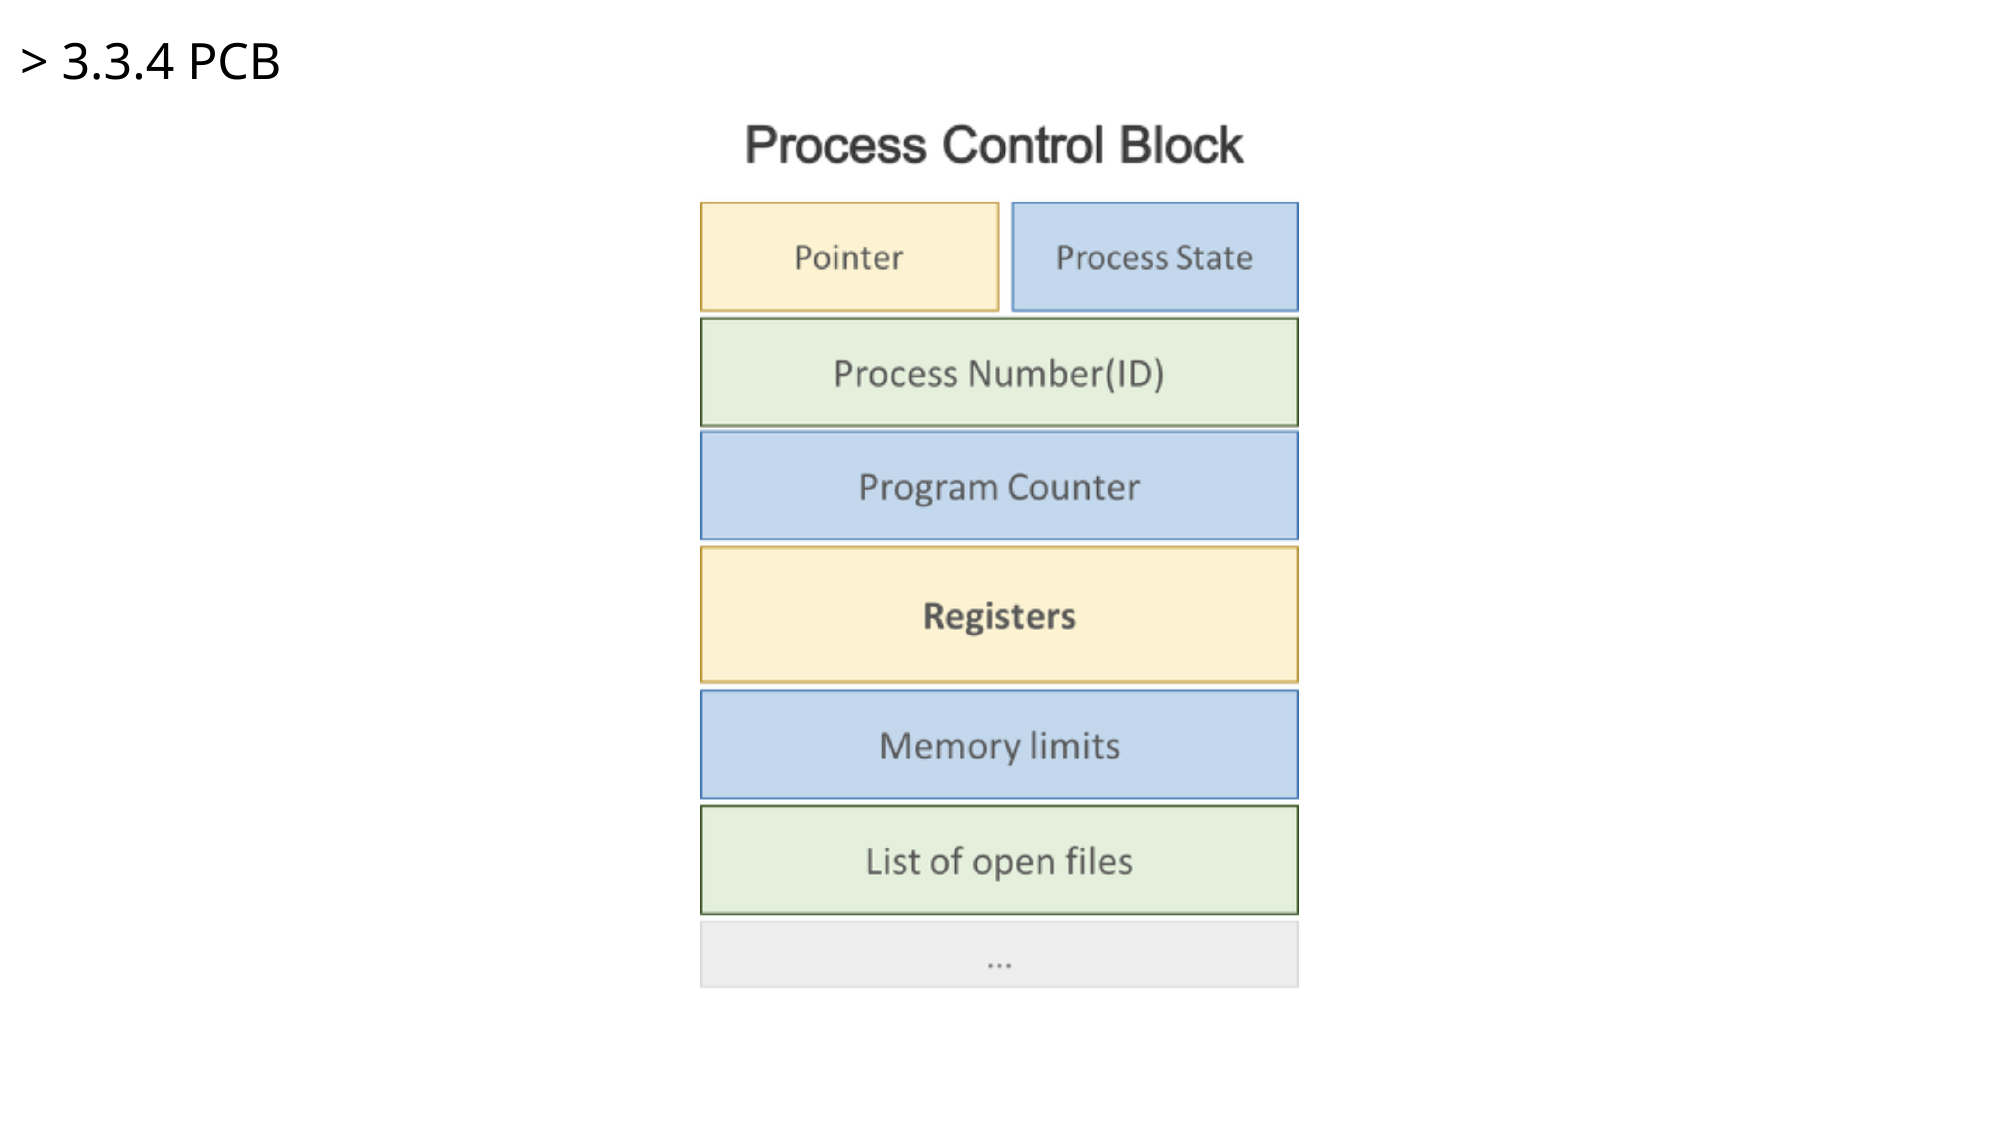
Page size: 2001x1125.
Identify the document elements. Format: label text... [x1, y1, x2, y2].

picture [683, 113, 1317, 1012]
text_box > 3.3.4 PCB [5, 22, 1575, 97]
